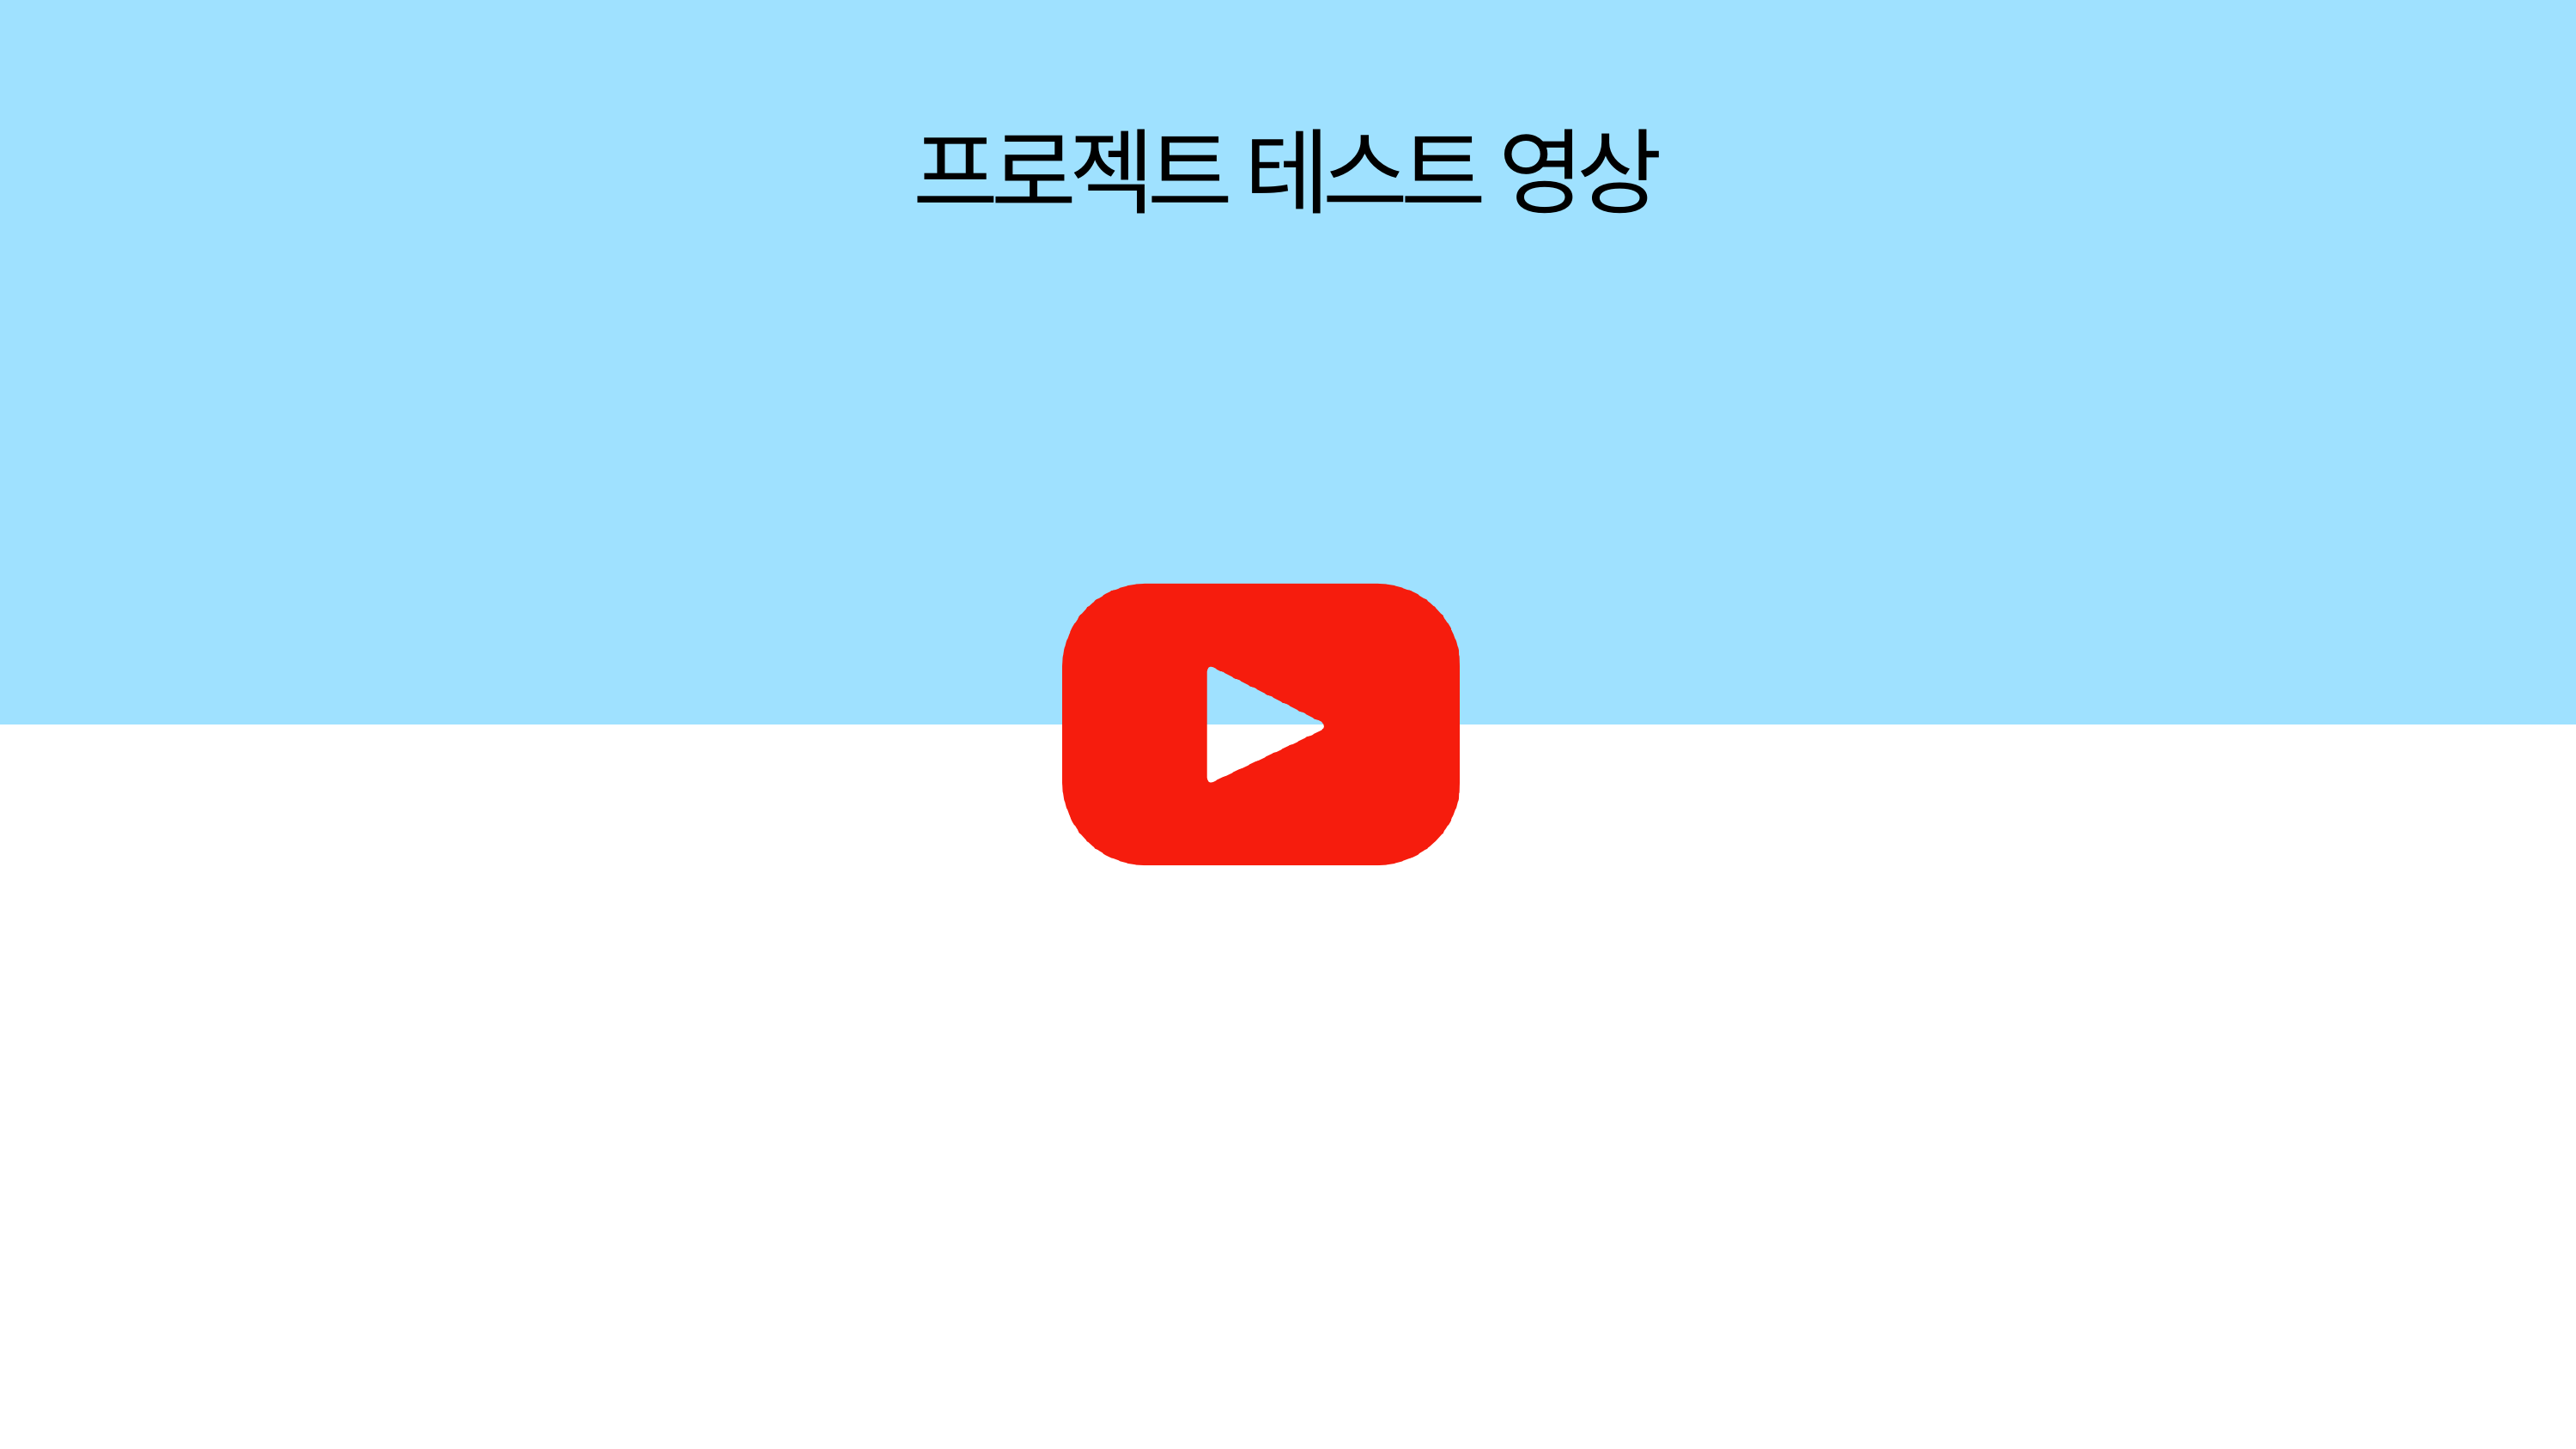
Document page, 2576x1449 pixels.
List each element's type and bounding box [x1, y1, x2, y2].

text_box [0, 0, 2576, 724]
picture [1062, 525, 1461, 924]
